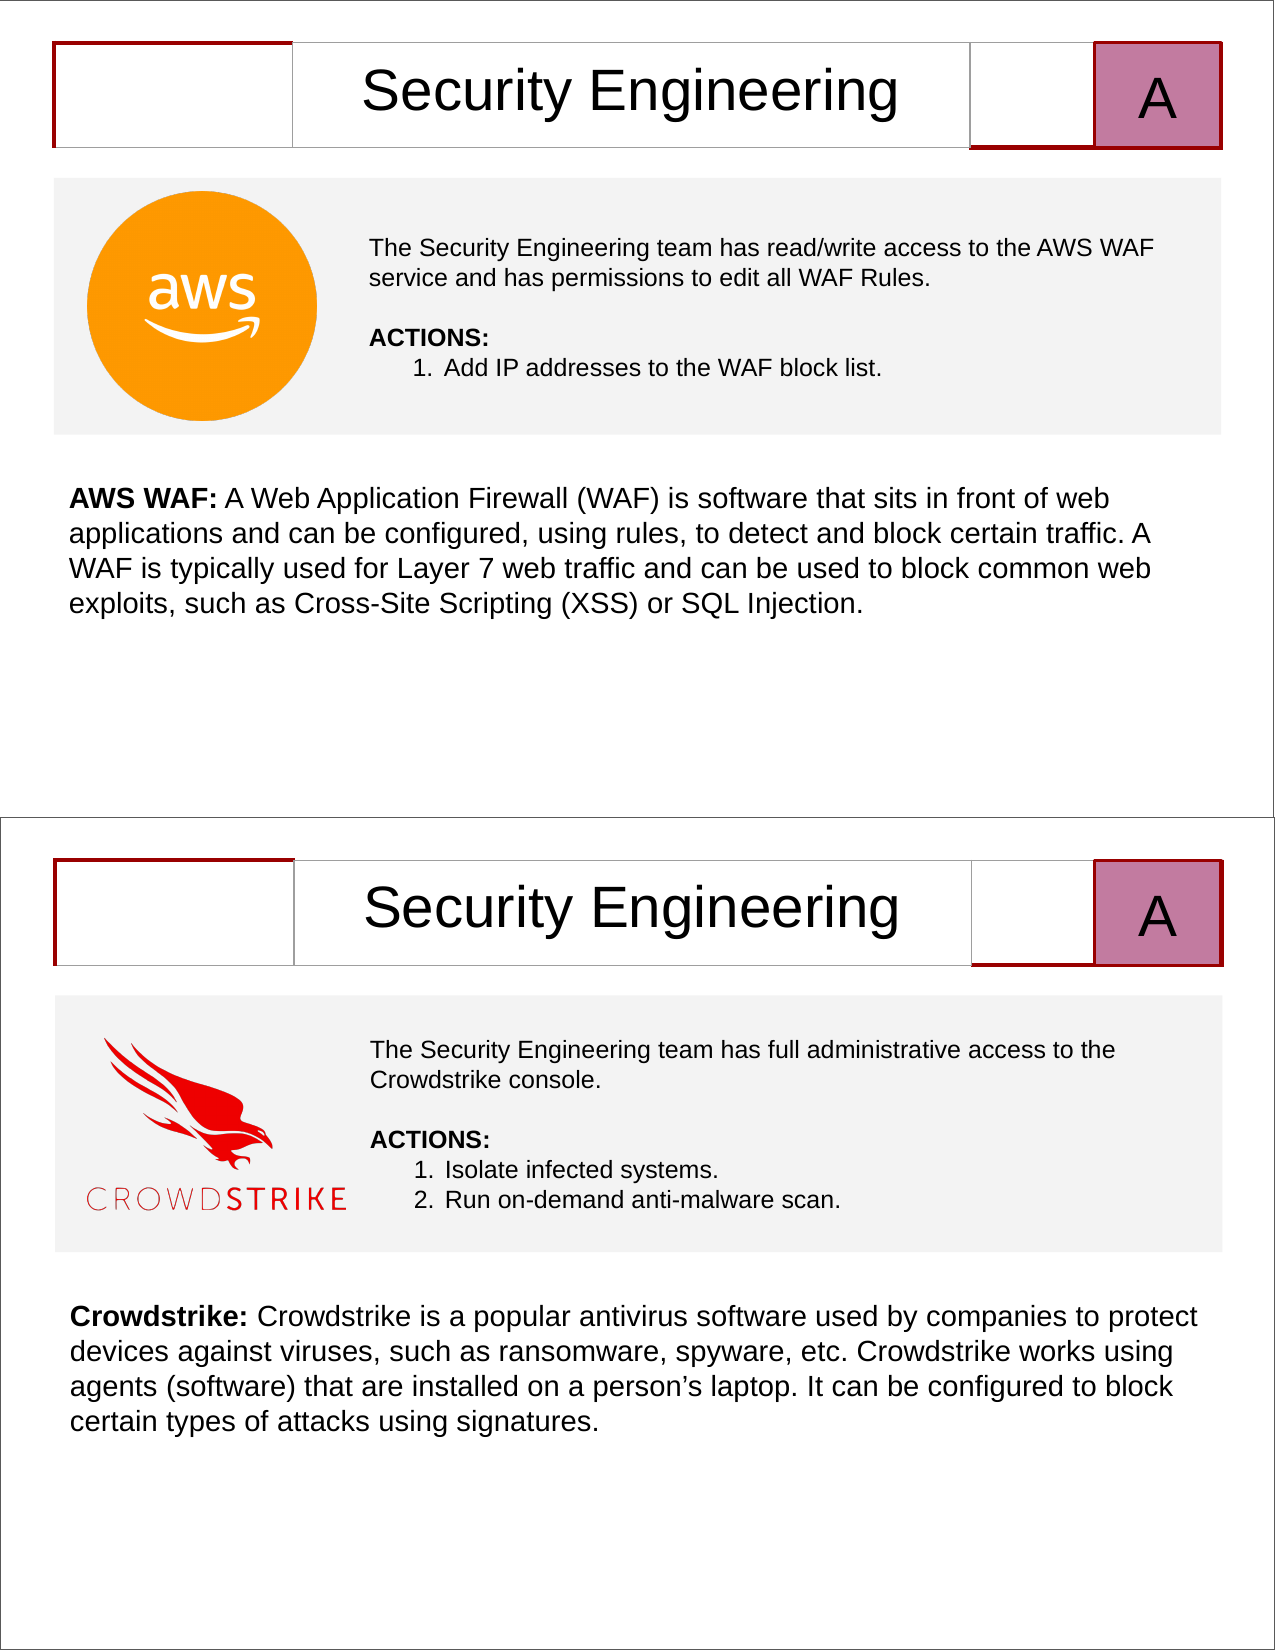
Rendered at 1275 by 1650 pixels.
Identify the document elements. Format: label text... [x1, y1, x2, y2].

text_box AWS WAF: A Web Application Firewall (WAF) is software that sits in front of web applications and can be configured, using rules, to detect and block certain traffic. A WAF is typically used for Layer 7 web traffic and can be used to block common web exploits, such as Cross-Site Scripting (XSS) or SQL Injection. [53, 464, 1222, 731]
text_box [0, 817, 1275, 1650]
table_header [972, 861, 1094, 963]
picture [86, 1037, 346, 1211]
table_header [971, 43, 1094, 145]
table_header Security Engineering [295, 861, 971, 965]
table_header Security Engineering [293, 43, 969, 147]
text_box Crowdstrike: Crowdstrike is a popular antivirus software used by companies to protect devices against viruses, such as ransomware, spyware, etc. Crowdstrike works using agents (software) that are installed on a person’s laptop. It can be configured to block certain types of attacks using signatures. [55, 1282, 1223, 1549]
text_box The Security Engineering team has full administrative access to the Crowdstrike console. ACTIONS: Isolate infected systems. Run on-demand anti-malware scan. [55, 995, 1223, 1253]
text_box [0, 0, 1274, 817]
table_header [56, 45, 292, 147]
table_header [57, 862, 293, 965]
text_box A [1094, 42, 1222, 148]
picture [86, 191, 317, 421]
text_box The Security Engineering team has read/write access to the AWS WAF service and has permissions to edit all WAF Rules. ACTIONS: Add IP addresses to the WAF block list. [53, 177, 1222, 435]
text_box A [1094, 860, 1222, 966]
